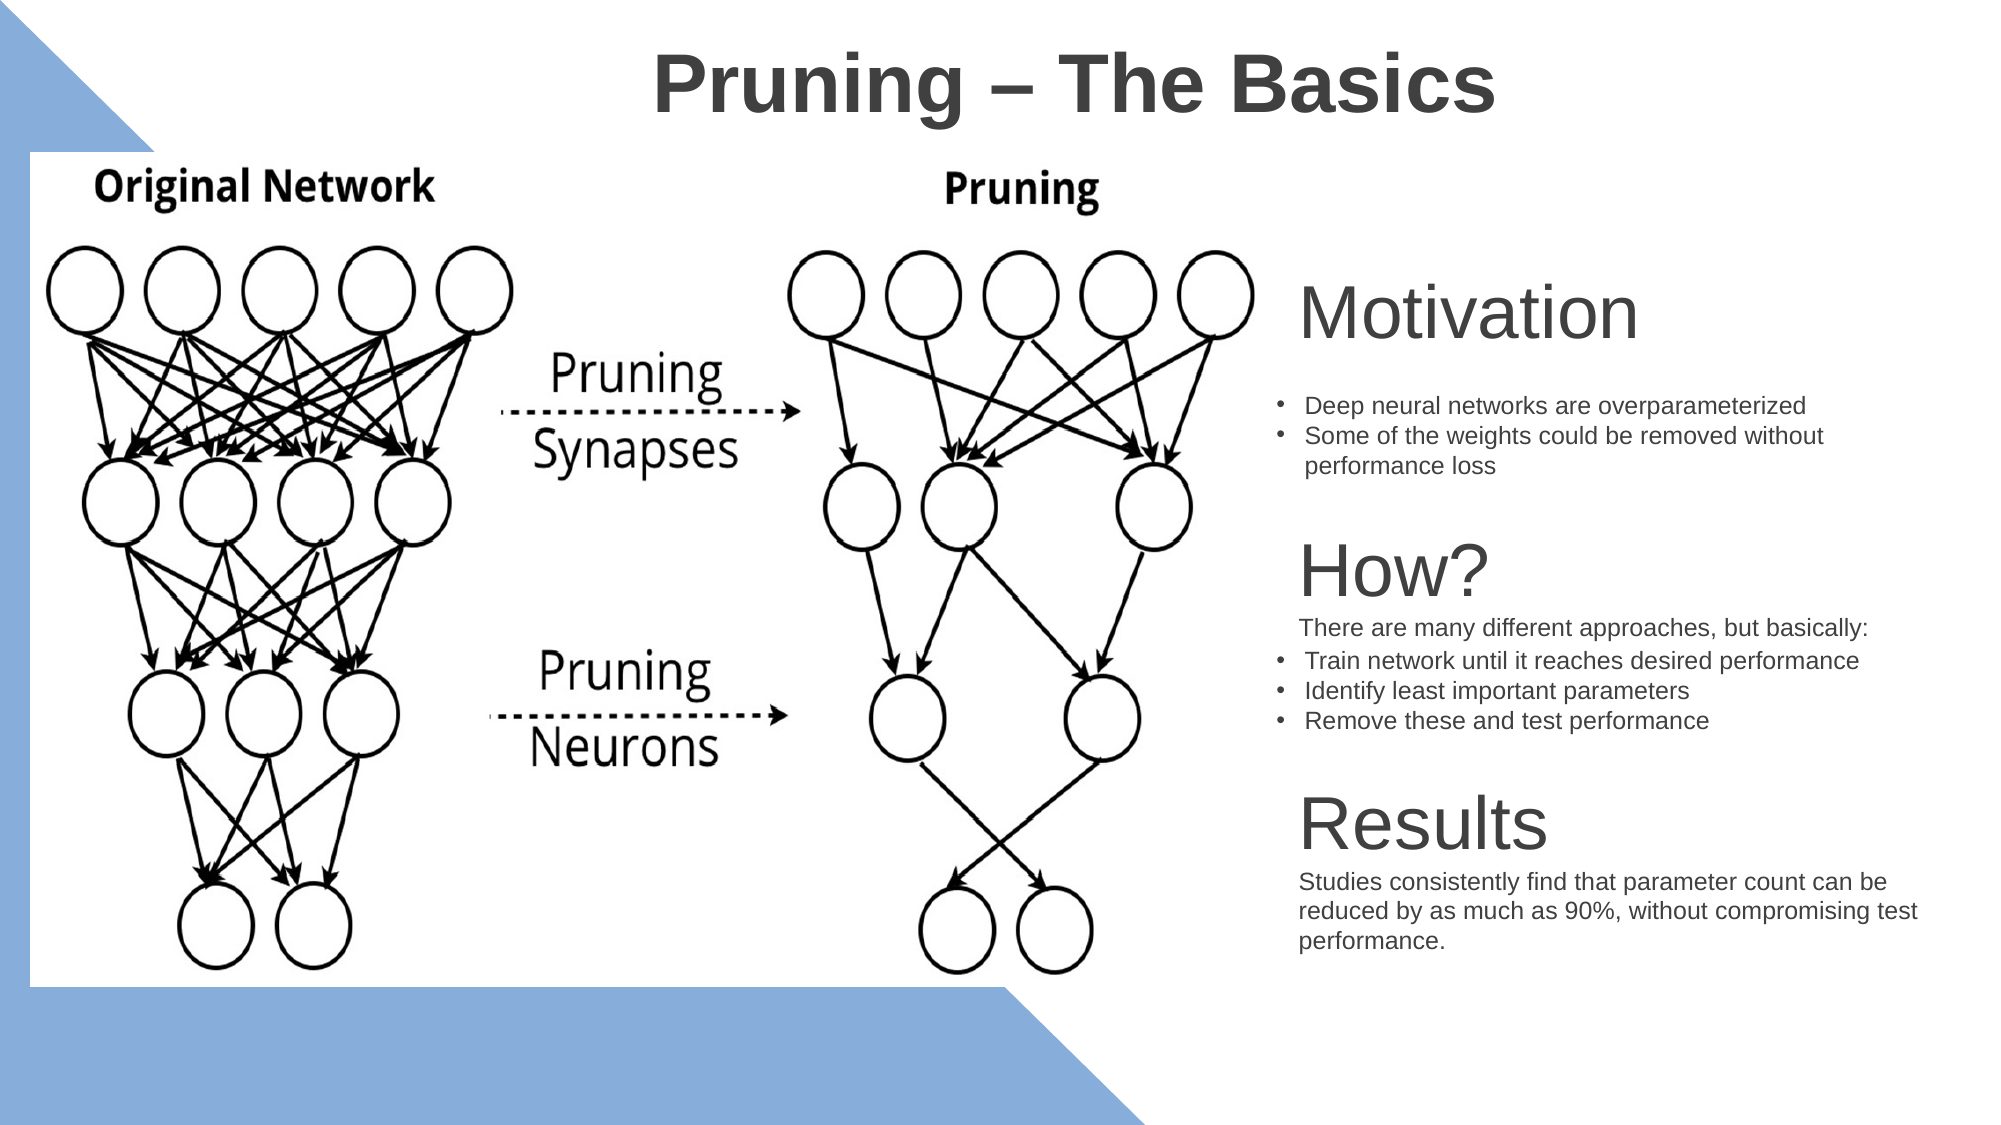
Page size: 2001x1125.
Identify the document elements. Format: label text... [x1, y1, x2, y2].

text_box Deep neural networks are overparameterized Some of the weights could be removed without performance loss [1262, 382, 1885, 487]
text_box Results Studies consistently find that parameter count can be reduced by as much as 90%, without compromising test performance. [1292, 774, 1952, 955]
text_box Pruning – The Basics [646, 29, 1605, 130]
text_box Motivation [1292, 263, 1952, 354]
text_box Train network until it reaches desired performance Identify least important parameters Remove these and test performance [1262, 637, 1885, 743]
picture [30, 152, 1262, 987]
text_box How? There are many different approaches, but basically: [1292, 521, 1952, 642]
